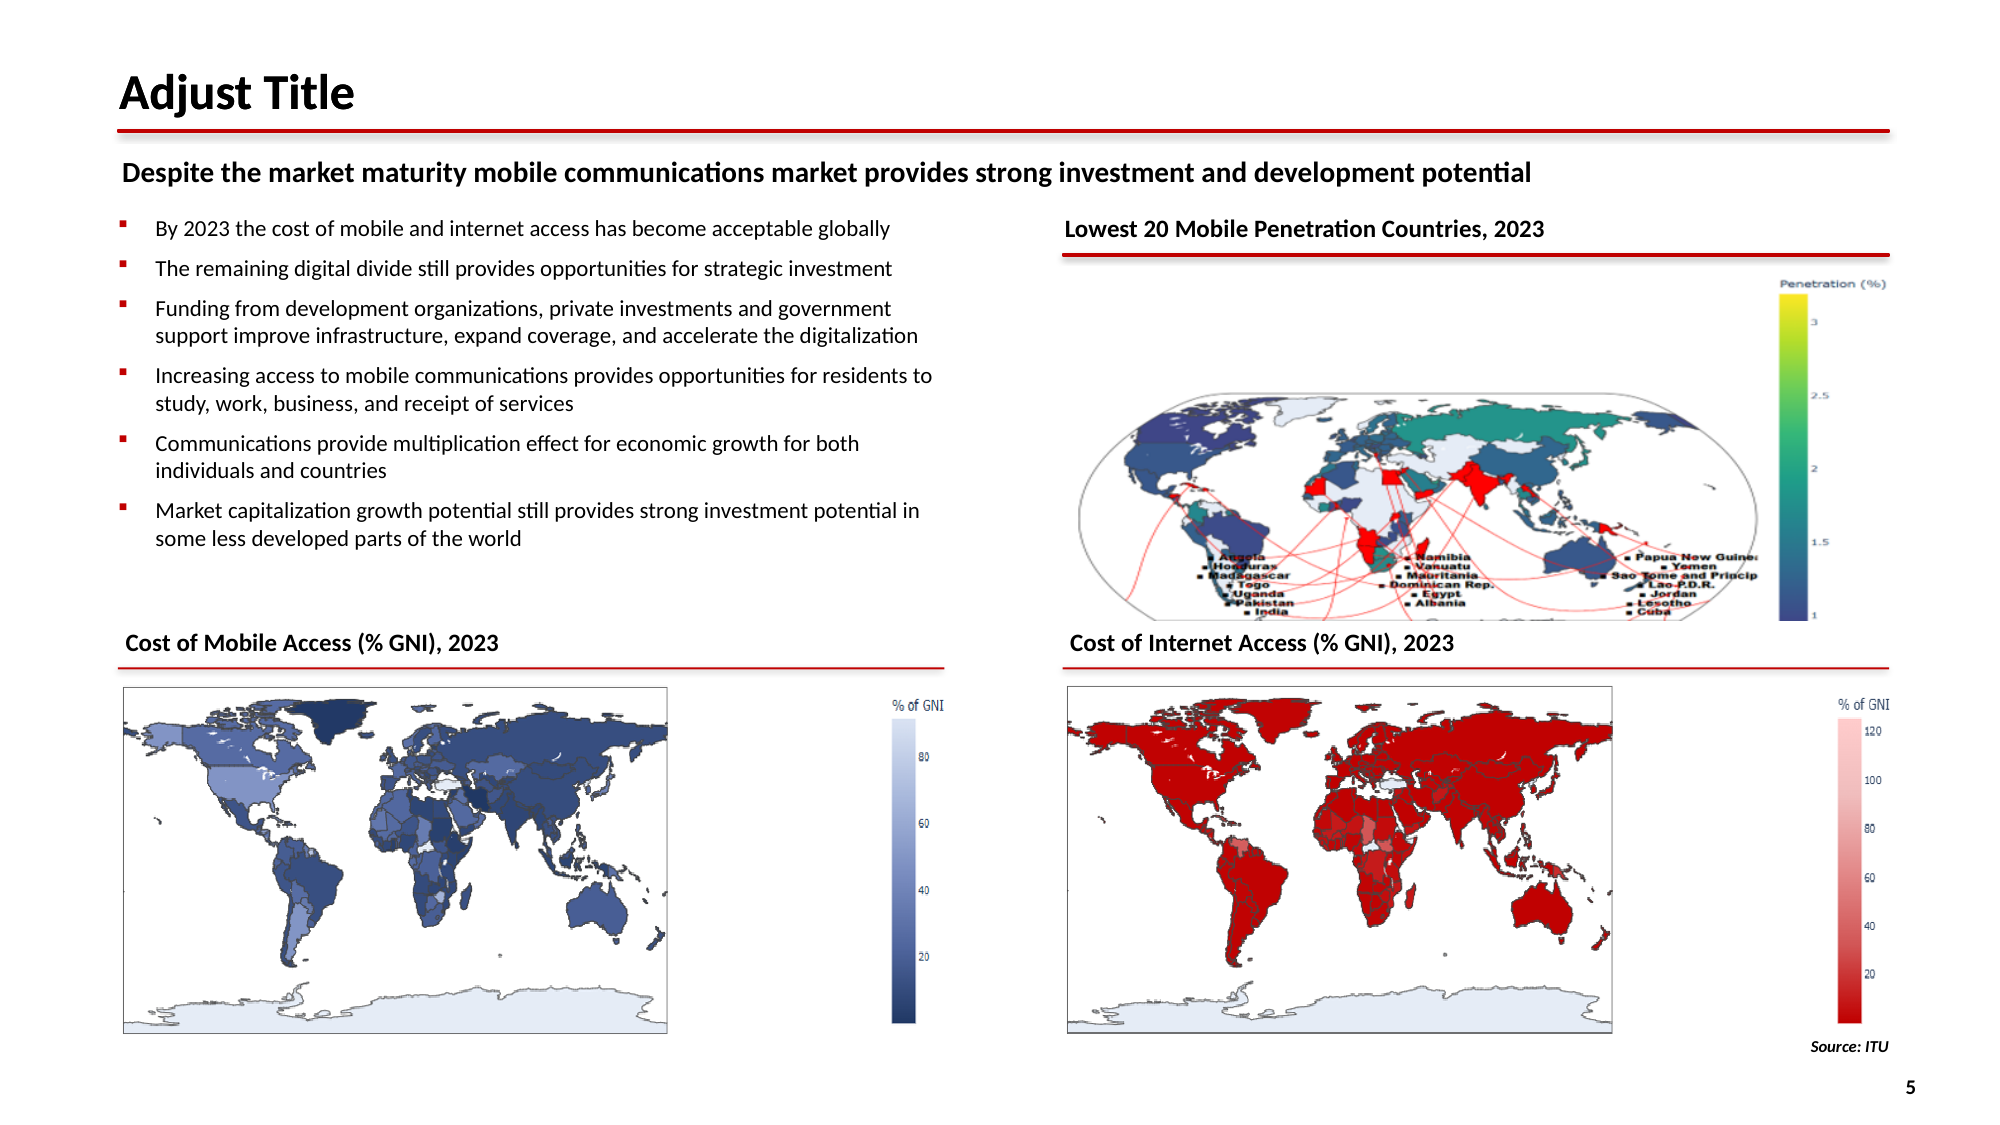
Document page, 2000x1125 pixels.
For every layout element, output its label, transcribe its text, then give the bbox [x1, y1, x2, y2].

text_box [117, 129, 1890, 133]
text_box Adjust Title [119, 59, 356, 120]
text_box By 2023 the cost of mobile and internet access has become acceptable globally The remaining digital divide still provides opportunities for strategic investment Funding from development organizations, private investments and government support improve infrastructure, expand coverage, and accelerate the digitalization Increasing access to mobile communications provides opportunities for residents to study, work, business, and receipt of services Communications provide multiplication effect for economic growth for both individuals and countries Market capitalization growth potential still provides strong investment potential in some less developed parts of the world [117, 213, 945, 551]
text_box Cost of Internet Access (% GNI), 2023 [1070, 629, 1456, 656]
picture [1062, 266, 1890, 622]
text_box Cost of Mobile Access (% GNI), 2023 [125, 625, 501, 656]
text_box [1062, 253, 1890, 257]
text_box 5 [1890, 1065, 1931, 1106]
picture [1062, 678, 1890, 1034]
picture [117, 681, 945, 1037]
text_box Source: ITU [1810, 1041, 1889, 1057]
text_box Despite the market maturity mobile communications market provides strong investment and development potential [122, 153, 1540, 189]
text_box Lowest 20 Mobile Penetration Countries, 2023 [1064, 212, 1552, 243]
